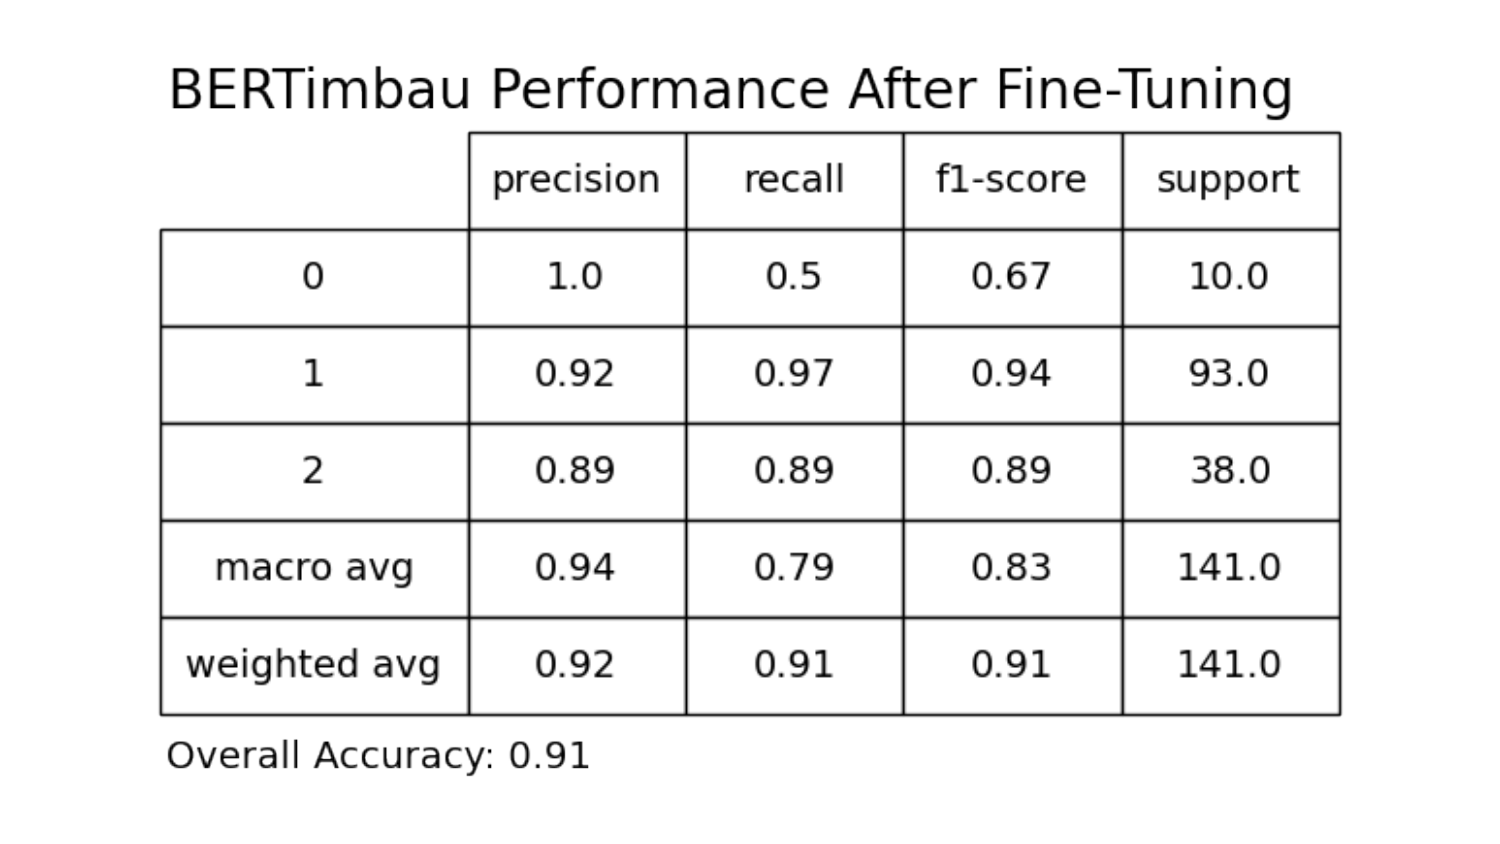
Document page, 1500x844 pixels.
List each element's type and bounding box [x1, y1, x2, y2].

picture [141, 59, 1359, 785]
